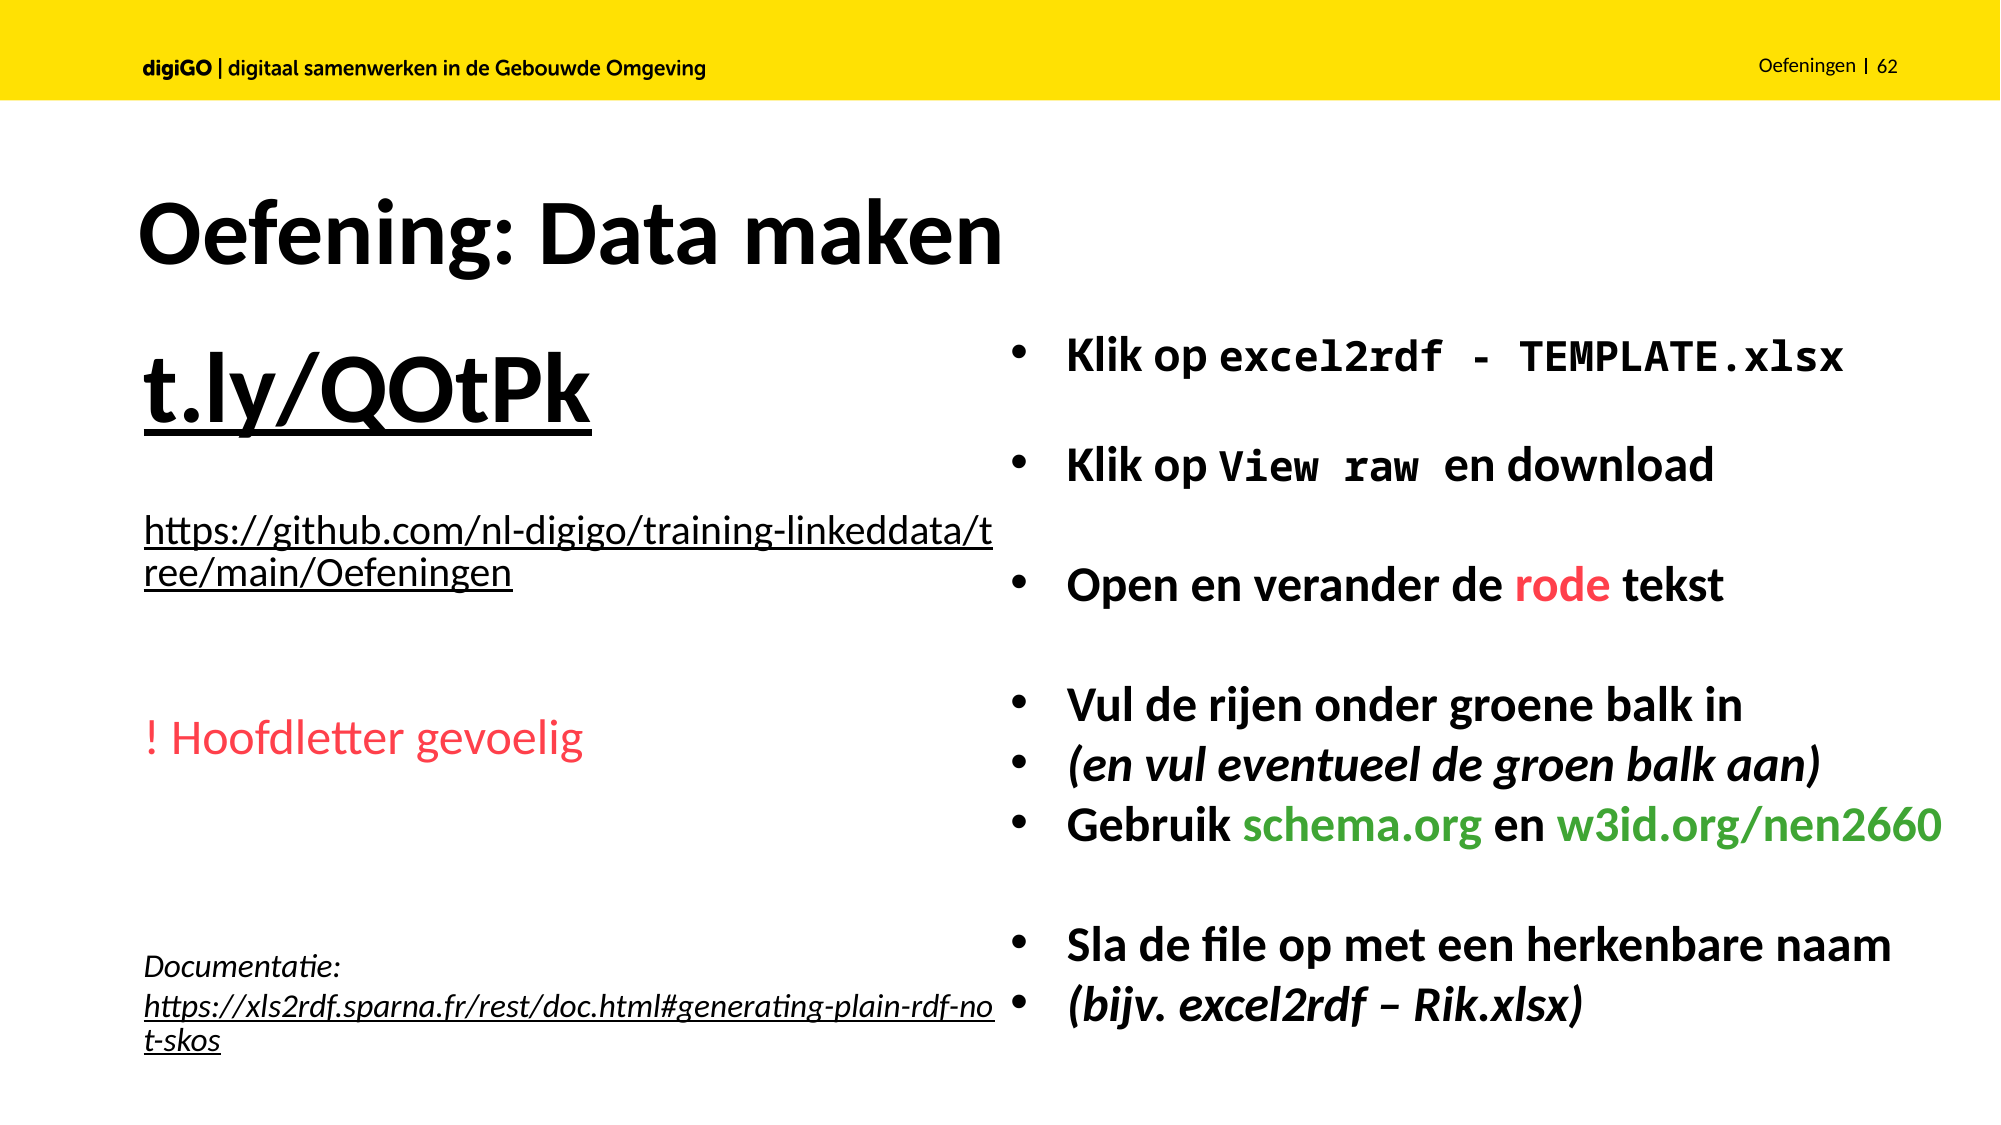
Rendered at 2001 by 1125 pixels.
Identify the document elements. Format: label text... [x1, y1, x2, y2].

footer Oefeningen [999, 39, 1857, 91]
picture [143, 58, 705, 80]
list Klik op excel2rdf - TEMPLATE.xlsx Klik op View raw en download Open en verander de rode tekst Vul de rijen onder groene balk in (en vul eventueel de groen balk aan) Gebruik schema.org en w3id.org/nen2660 Sla de file op met een herkenbare naam (bijv. excel2rdf – Rik.xlsx) [1010, 321, 1965, 1048]
slide_number 62 [1876, 39, 1965, 91]
title Oefening: Data maken [138, 178, 1921, 291]
list t.ly/QOtPk https://github.com/nl-digigo/training-linkeddata/tree/main/Oefeningen ! Hoofdletter gevoelig Documentatie: https://xls2rdf.sparna.fr/rest/doc.html#generating-plain-rdf-not-skos [143, 322, 1000, 1049]
